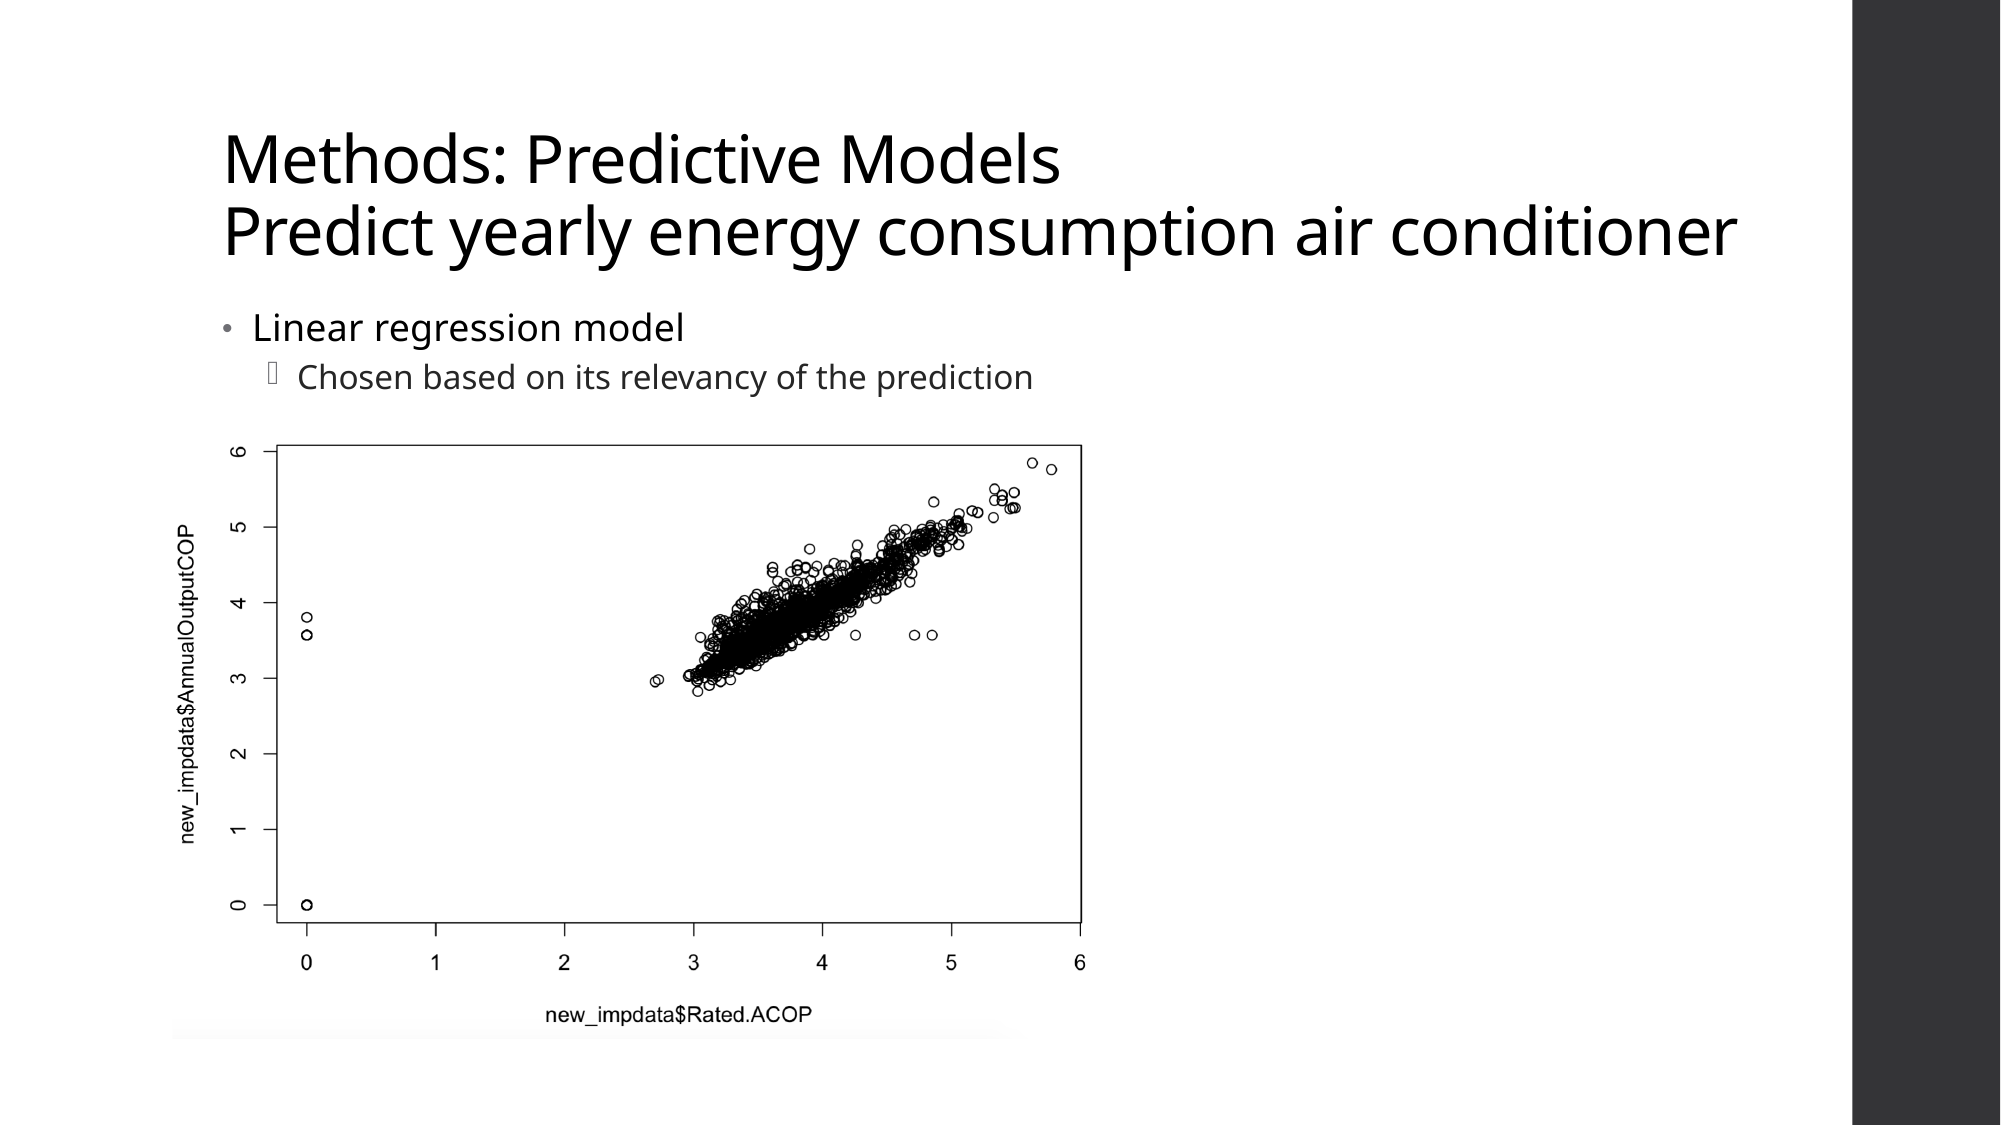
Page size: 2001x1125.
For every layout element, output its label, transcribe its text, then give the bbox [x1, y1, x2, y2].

picture [172, 419, 1113, 1040]
list Linear regression model Chosen based on its relevancy of the prediction [206, 299, 1617, 1014]
title Methods: Predictive Models Predict yearly energy consumption air conditioner [206, 60, 1797, 278]
